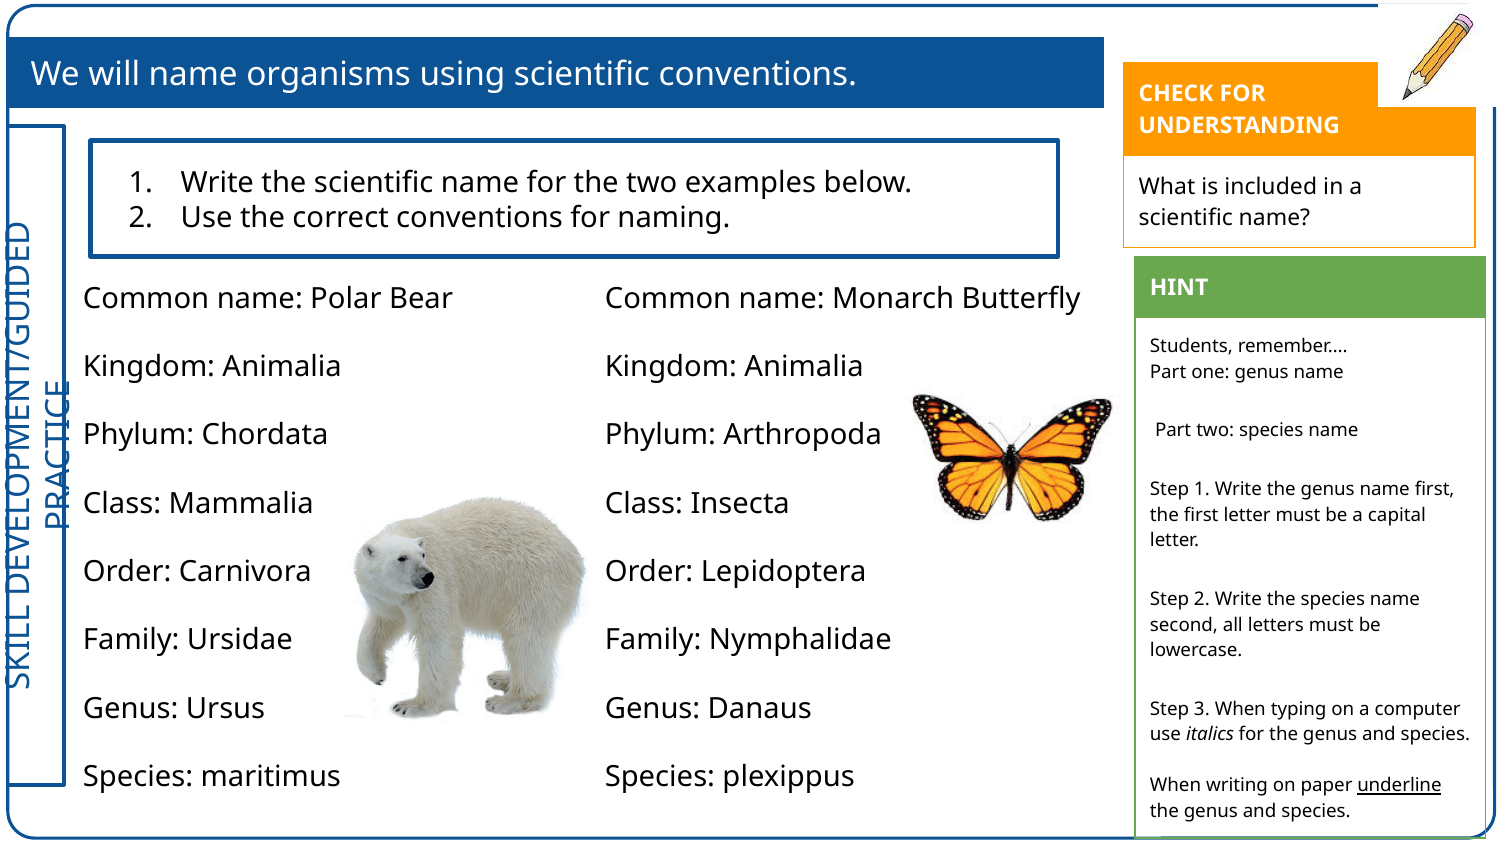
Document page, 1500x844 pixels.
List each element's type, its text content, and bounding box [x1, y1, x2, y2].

table_cell Students, remember…. Part one: genus name Part two: species name Step 1. Write the genus name first, the first letter must be a capital letter. Step 2. Write the species name second, all letters must be lowercase. Step 3. When typing on a computer use italics for the genus and species. When writing on paper underline the genus and species. [1136, 318, 1485, 837]
list Common name: Polar Bear Kingdom: Animalia Phylum: Chordata Class: Mammalia Order: Carnivora Family: Ursidae Genus: Ursus Species: maritimus [67, 264, 539, 830]
text_box Write the scientific name for the two examples below. Use the correct conventions for naming. [90, 140, 1058, 257]
table_header CHECK FOR UNDERSTANDING [1124, 63, 1474, 154]
table_cell What is included in a scientific name? [1124, 156, 1474, 247]
picture [329, 491, 590, 724]
picture [1377, 4, 1500, 107]
subtitle We will name organisms using scientific conventions. [15, 43, 1097, 101]
list Common name: Monarch Butterfly Kingdom: Animalia Phylum: Arthropoda Class: Insecta Order: Lepidoptera Family: Nymphalidae Genus: Danaus Species: plexippus [589, 264, 1136, 830]
table_header HINT [1136, 257, 1485, 317]
picture [896, 380, 1124, 538]
